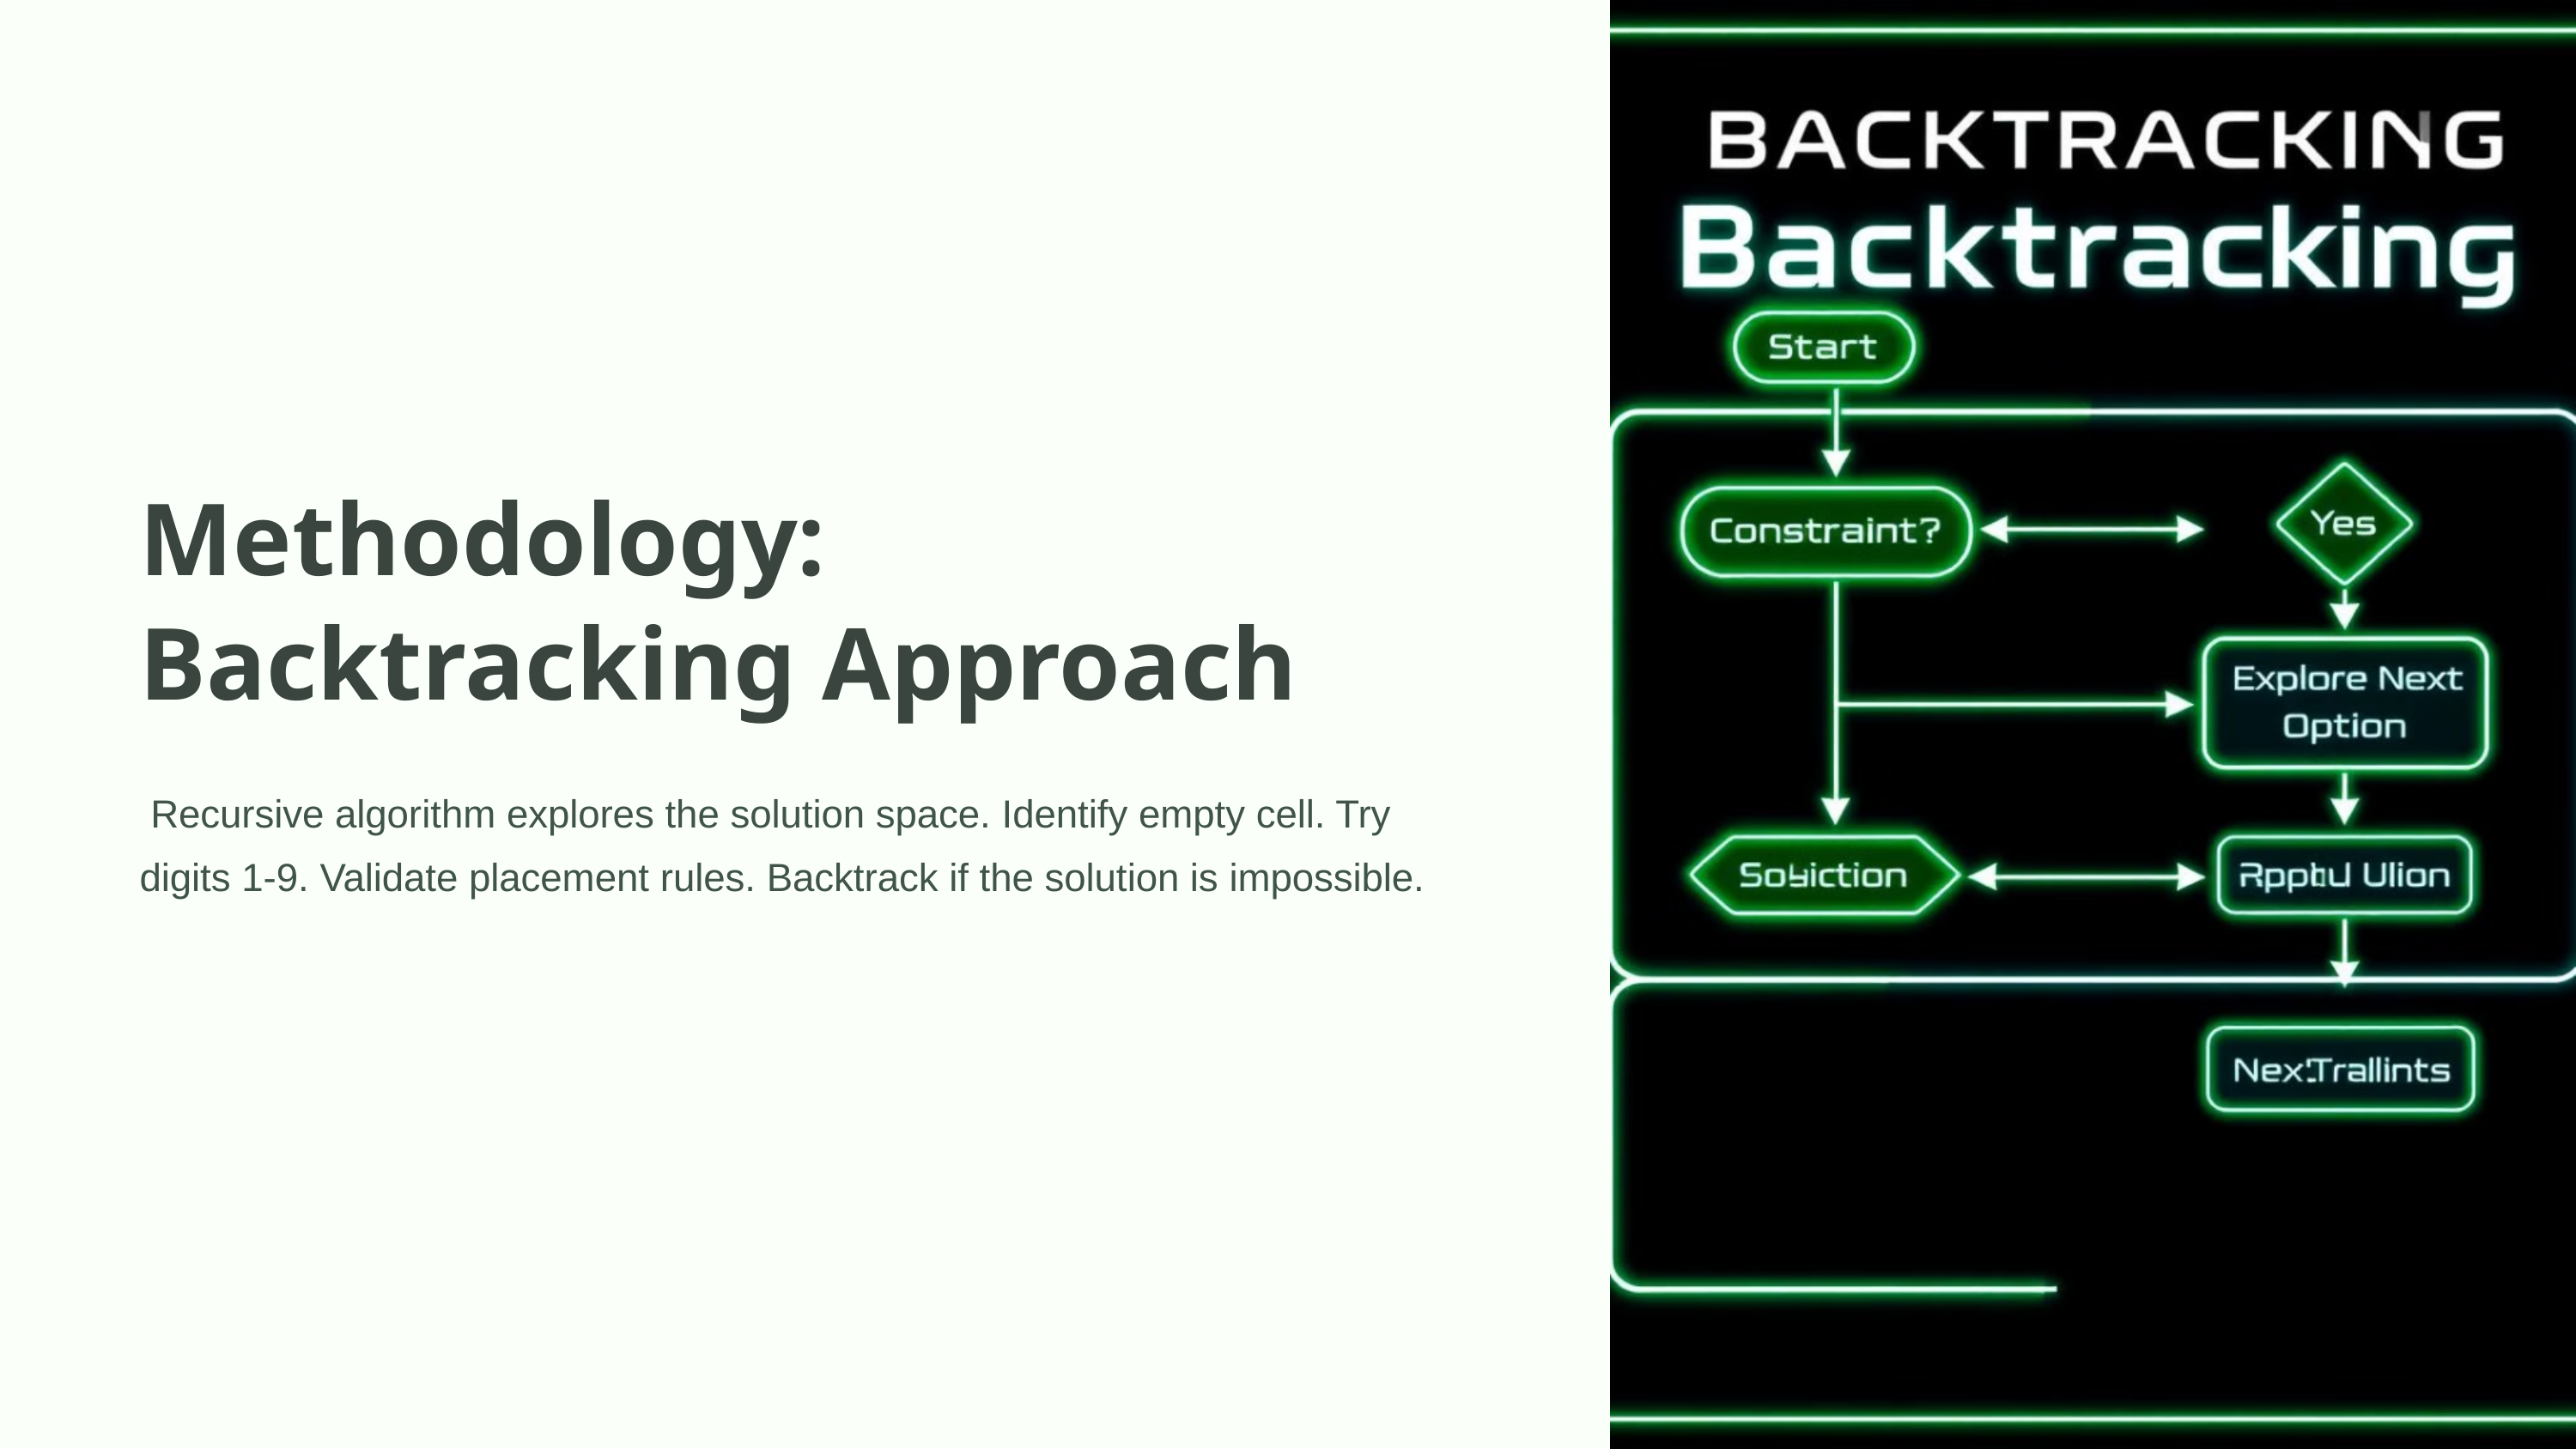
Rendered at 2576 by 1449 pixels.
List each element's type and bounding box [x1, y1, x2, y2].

text_box [139, 473, 1471, 724]
text_box [139, 783, 1471, 975]
text_box [0, 0, 2576, 1449]
